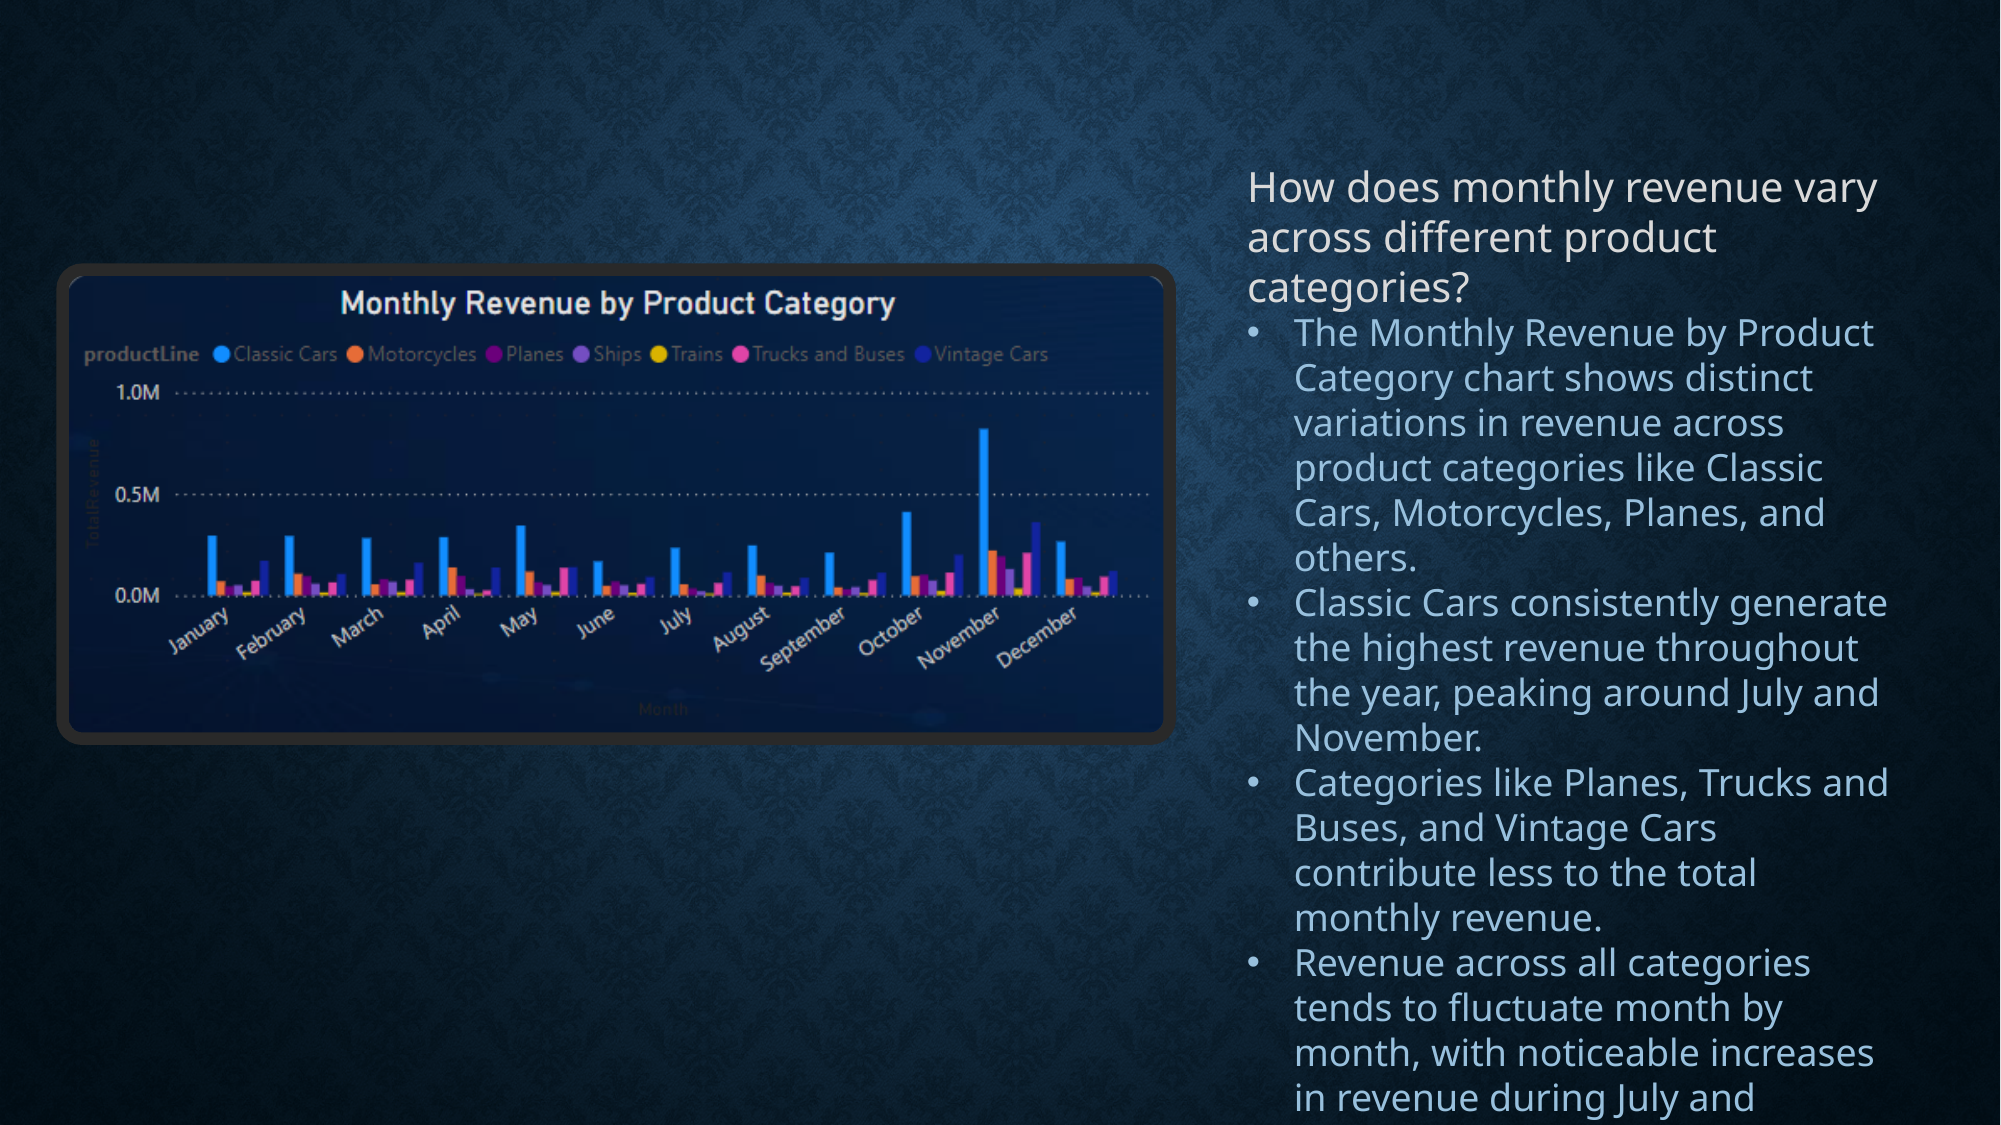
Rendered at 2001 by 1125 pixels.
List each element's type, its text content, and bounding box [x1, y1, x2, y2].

text_box How does monthly revenue vary across different product categories? [1232, 153, 1967, 319]
picture [62, 269, 1171, 740]
text_box The Monthly Revenue by Product Category chart shows distinct variations in revenue across product categories like Classic Cars, Motorcycles, Planes, and others. Classic Cars consistently generate the highest revenue throughout the year, peaking around July and November. Categories like Planes, Trucks and Buses, and Vintage Cars contribute less to the total monthly revenue. Revenue across all categories tends to fluctuate month by month, with noticeable increases in revenue during July and December. [1232, 301, 1924, 1125]
